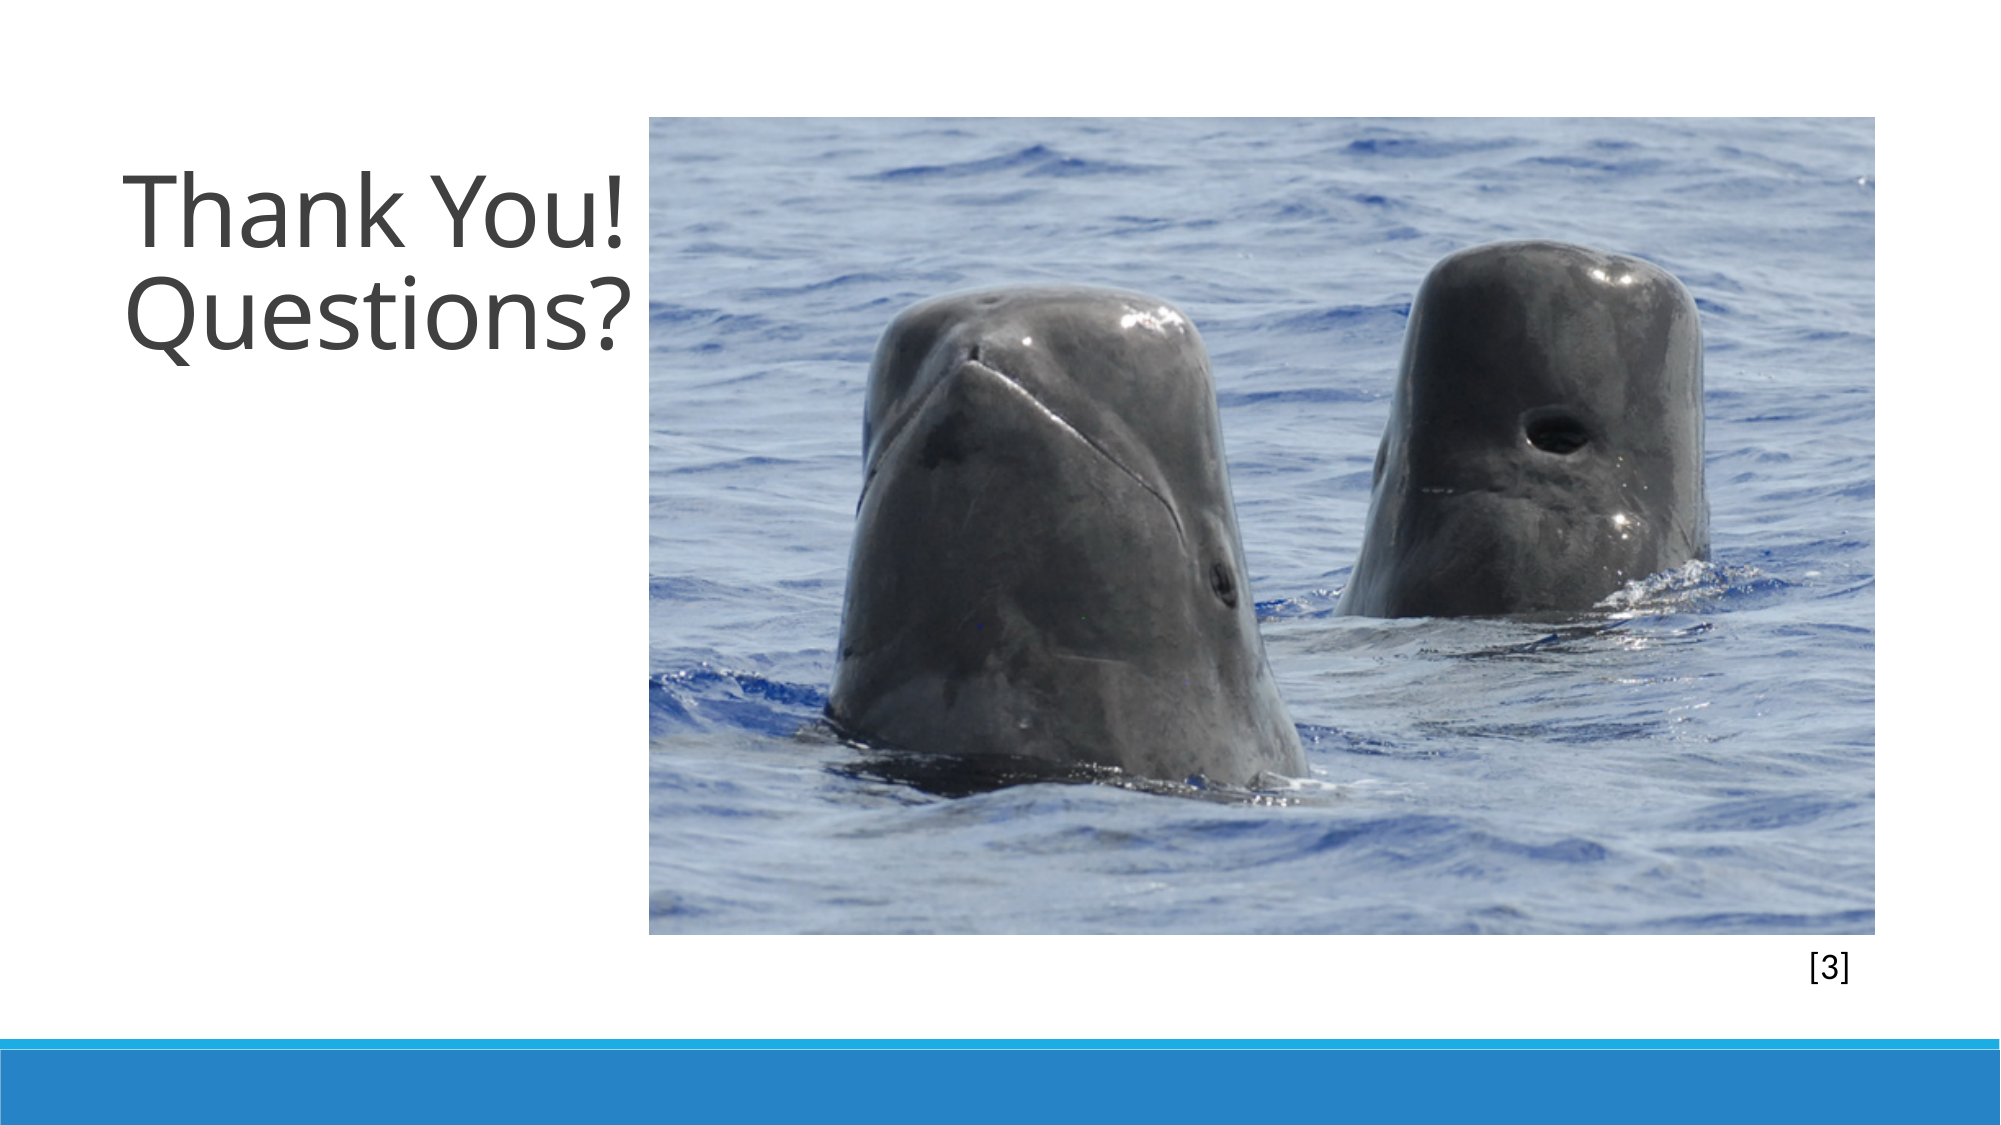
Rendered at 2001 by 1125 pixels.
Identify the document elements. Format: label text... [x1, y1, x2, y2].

title Thank You! Questions? [107, 0, 1758, 480]
text_box [3] [1793, 945, 1875, 994]
picture [649, 117, 1875, 935]
